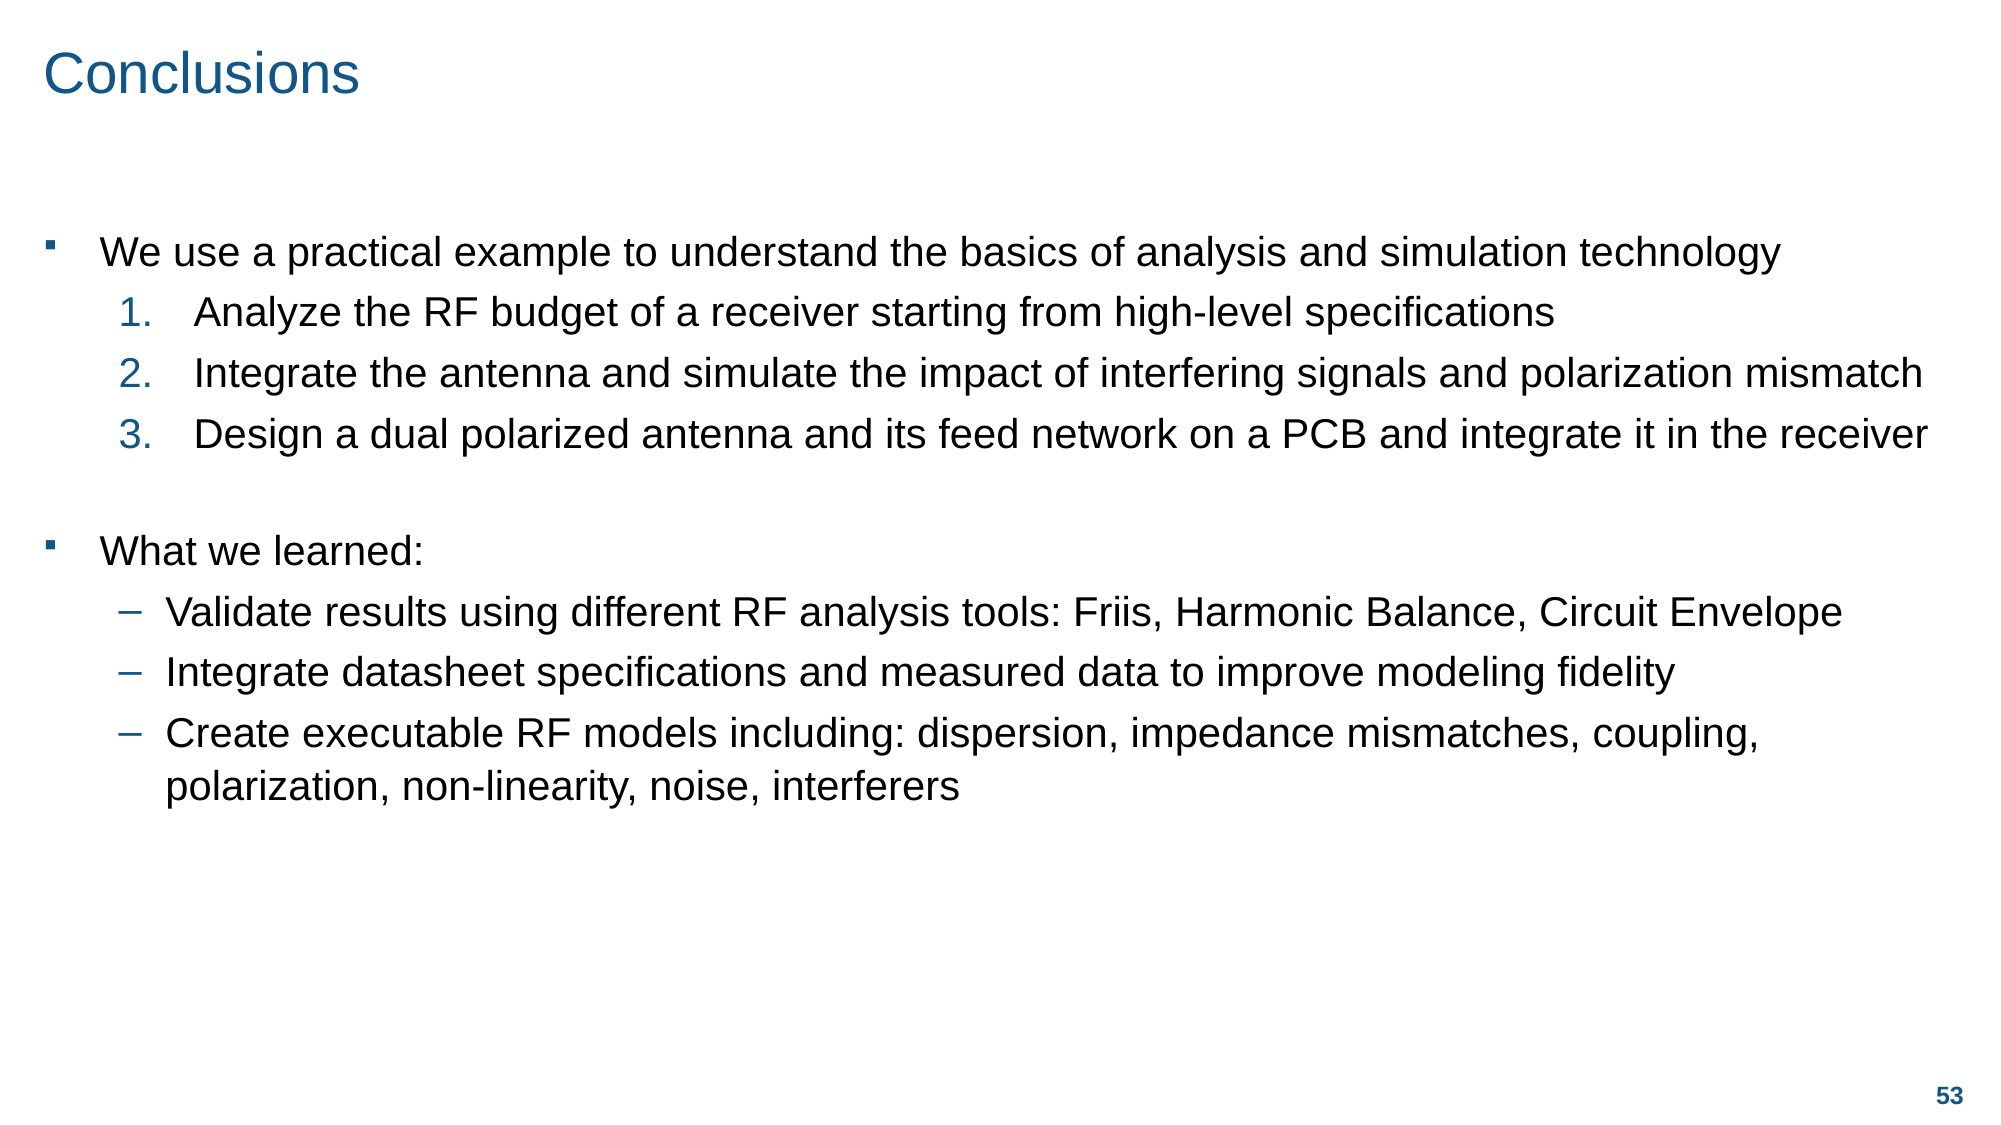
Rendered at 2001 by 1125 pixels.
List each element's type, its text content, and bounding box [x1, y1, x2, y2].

list We use a practical example to understand the basics of analysis and simulation technology Analyze the RF budget of a receiver starting from high-level specifications Integrate the antenna and simulate the impact of interfering signals and polarization mismatch Design a dual polarized antenna and its feed network on a PCB and integrate it in the receiver What we learned: Validate results using different RF analysis tools: Friis, Harmonic Balance, Circuit Envelope Integrate datasheet specifications and measured data to improve modeling fidelity Create executable RF models including: dispersion, impedance mismatches, coupling, polarization, non-linearity, noise, interferers [28, 216, 1956, 1012]
title Conclusions [28, 28, 2000, 191]
